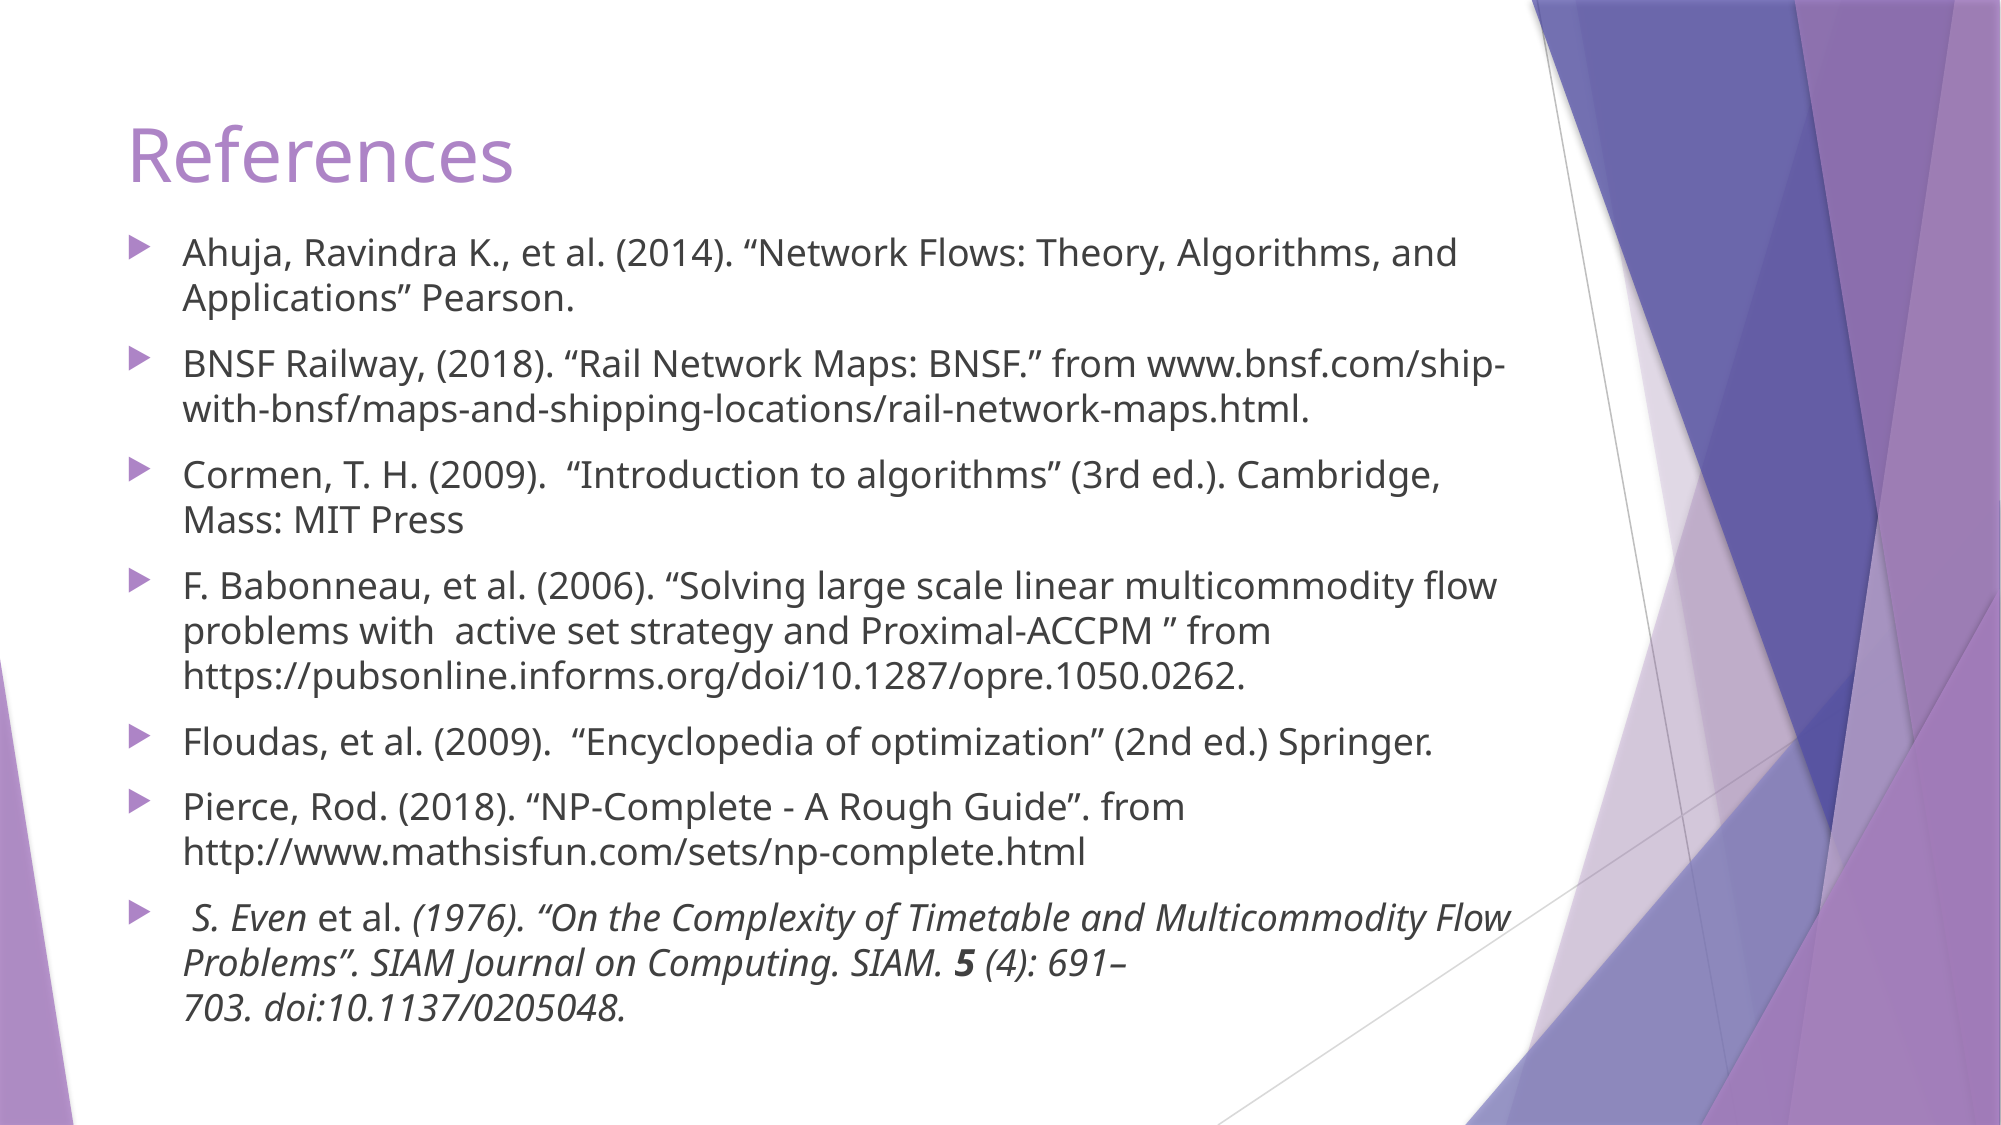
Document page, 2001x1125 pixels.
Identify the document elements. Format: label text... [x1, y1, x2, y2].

title References [111, 99, 1522, 317]
